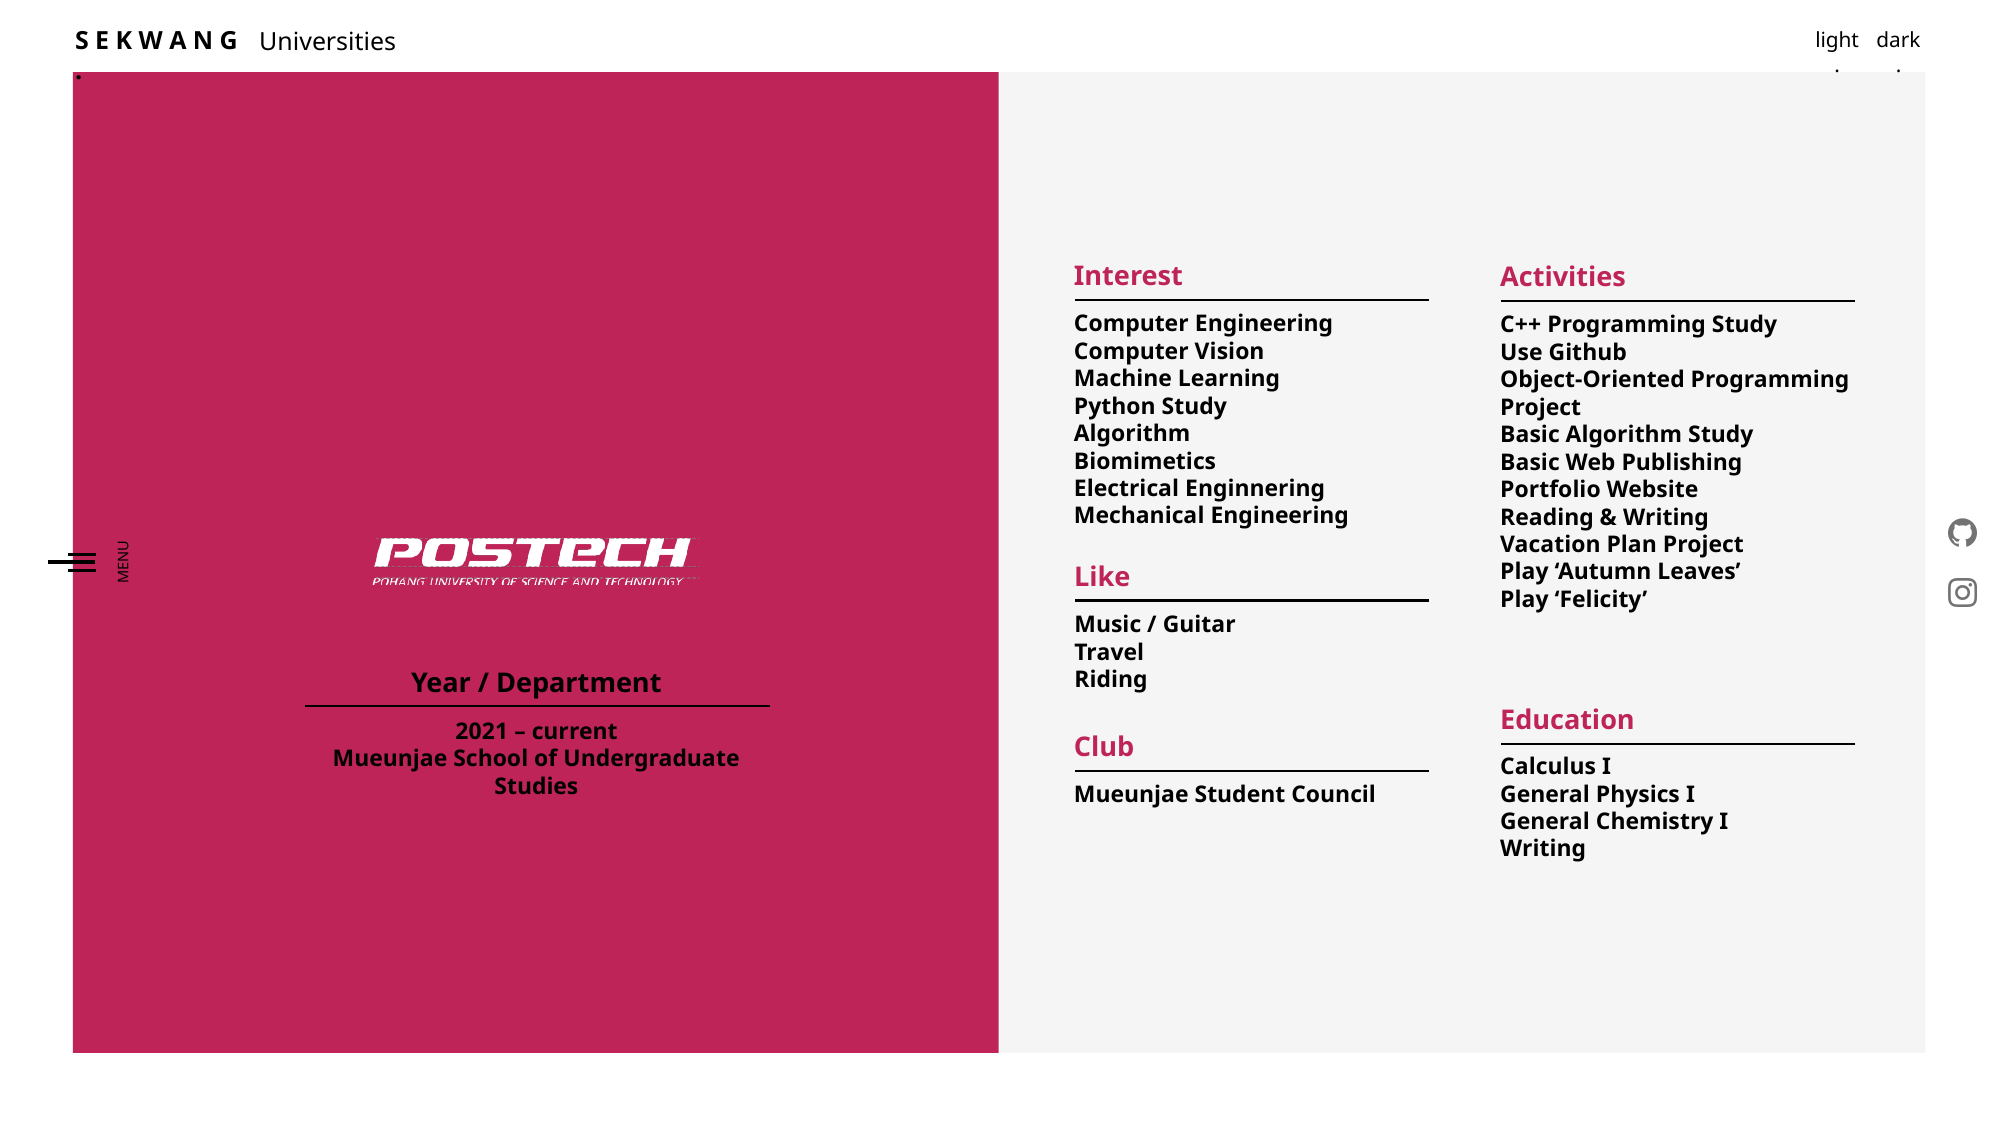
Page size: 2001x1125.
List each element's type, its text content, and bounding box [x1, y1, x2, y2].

text_box light. [1799, 19, 1861, 72]
picture [1948, 578, 1977, 607]
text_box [72, 72, 1926, 1053]
text_box dark. [1861, 19, 1936, 84]
picture [1948, 518, 1977, 547]
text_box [279, 658, 793, 780]
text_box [1059, 251, 1867, 871]
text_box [48, 554, 97, 571]
picture [372, 538, 700, 585]
text_box Universities [244, 18, 427, 63]
text_box S E K W A N G . [60, 17, 259, 92]
